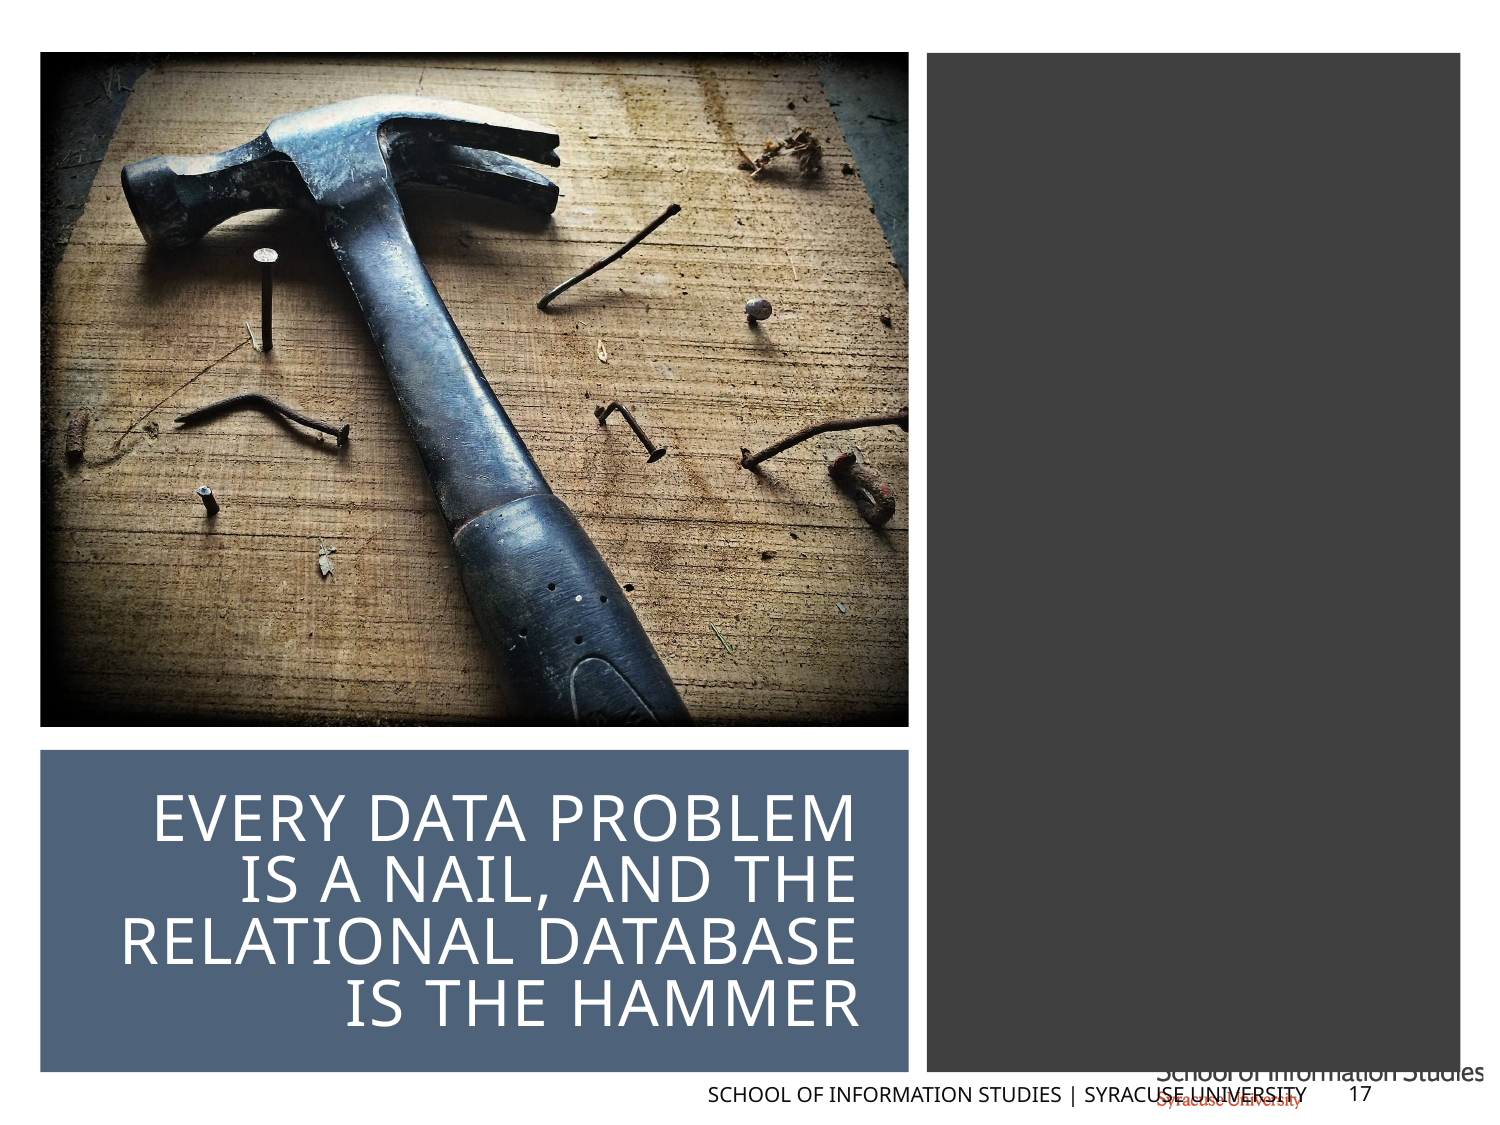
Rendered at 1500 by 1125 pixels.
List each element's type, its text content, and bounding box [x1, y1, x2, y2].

footer School of Information Studies | Syracuse University [692, 1072, 1322, 1117]
title Every Data Problem Is a Nail, and the Relational Database Is the Hammer [64, 782, 876, 1049]
text_box [39, 749, 910, 1073]
text_box [926, 51, 1462, 1074]
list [40, 52, 909, 727]
slide_number 17 [1333, 1074, 1454, 1117]
